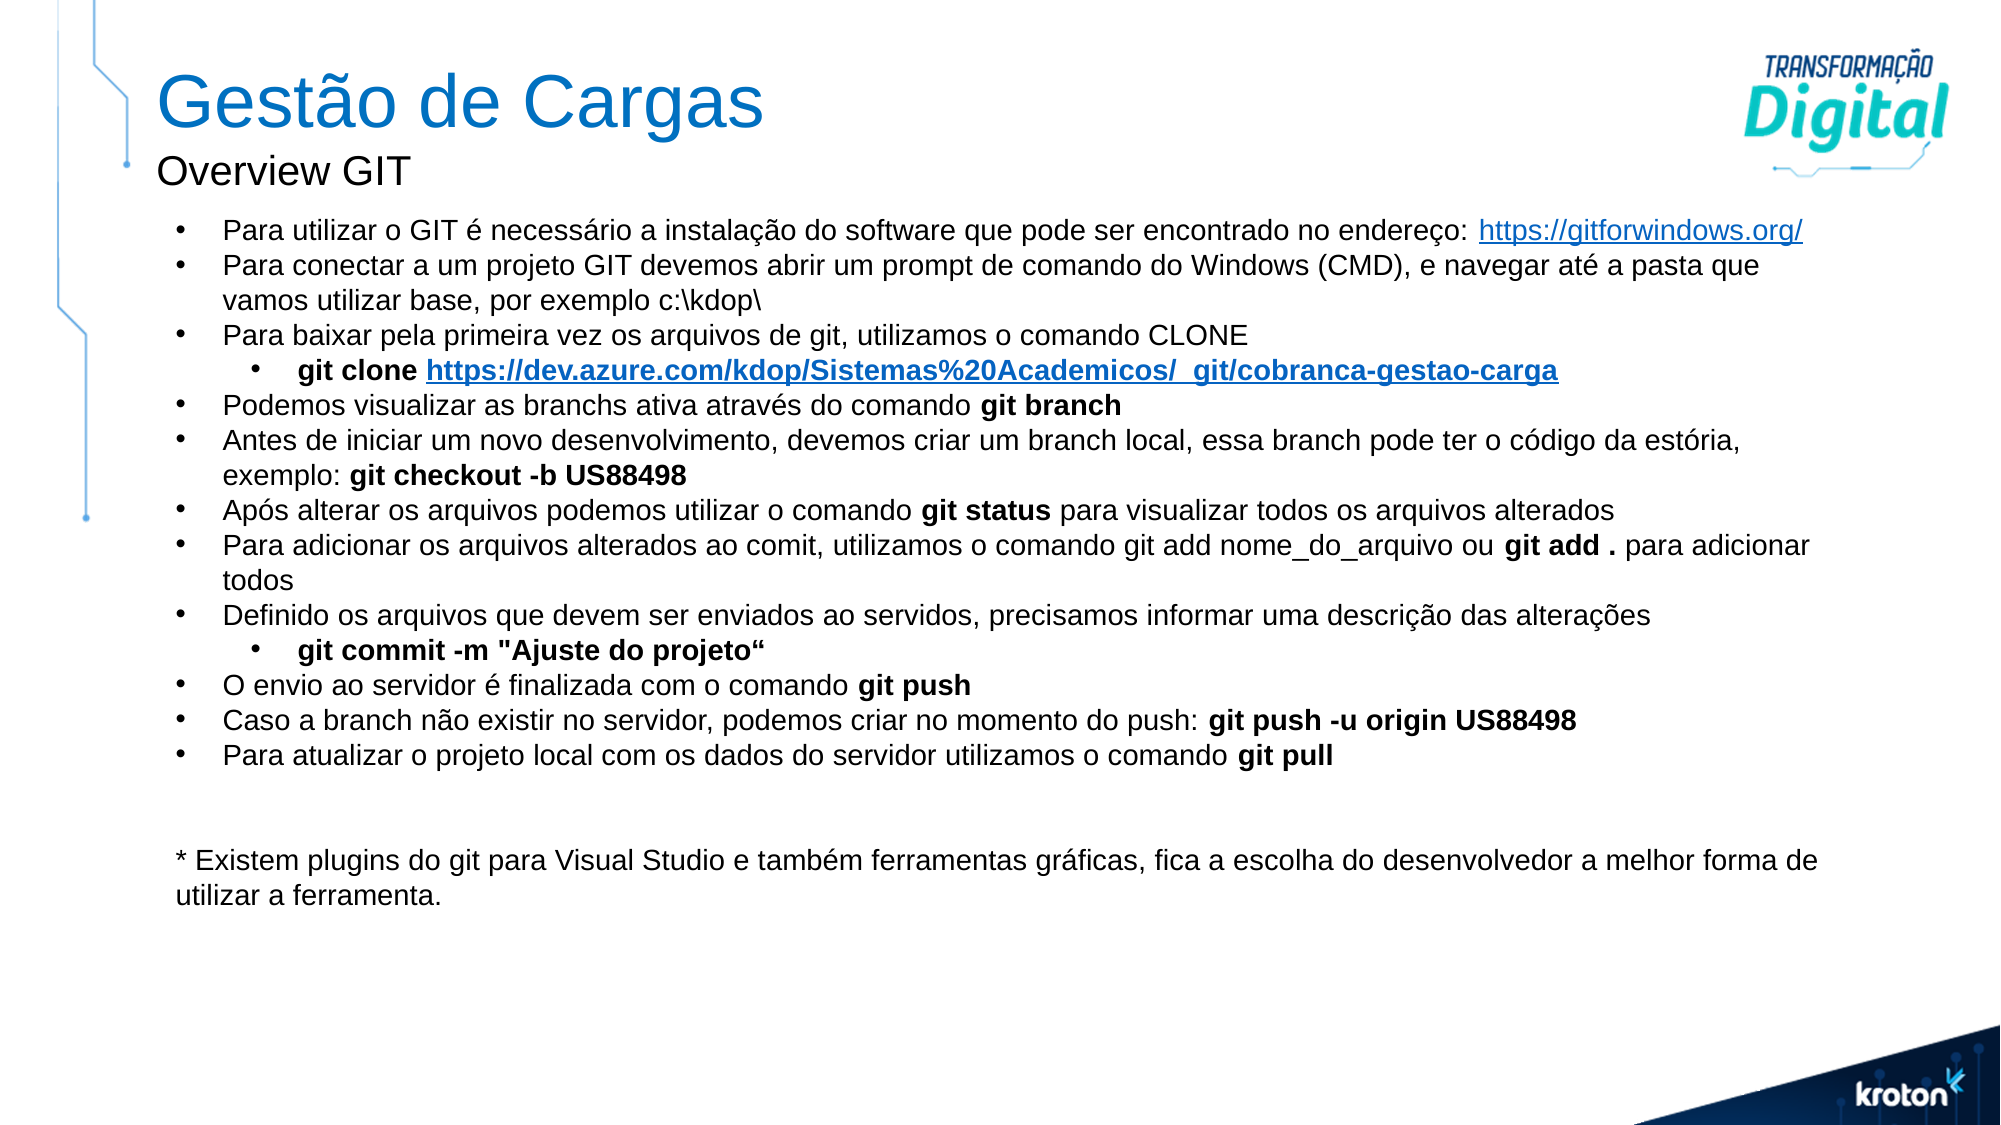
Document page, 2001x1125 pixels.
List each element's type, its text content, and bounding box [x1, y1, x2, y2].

text_box Para utilizar o GIT é necessário a instalação do software que pode ser encontrado no endereço: https://gitforwindows.org/ Para conectar a um projeto GIT devemos abrir um prompt de comando do Windows (CMD), e navegar até a pasta que vamos utilizar base, por exemplo c:\kdop\ Para baixar pela primeira vez os arquivos de git, utilizamos o comando CLONE git clone https://dev.azure.com/kdop/Sistemas%20Academicos/_git/cobranca-gestao-carga Podemos visualizar as branchs ativa através do comando git branch Antes de iniciar um novo desenvolvimento, devemos criar um branch local, essa branch pode ter o código da estória, exemplo: git checkout -b US88498 Após alterar os arquivos podemos utilizar o comando git status para visualizar todos os arquivos alterados Para adicionar os arquivos alterados ao comit, utilizamos o comando git add nome_do_arquivo ou git add . para adicionar todos Definido os arquivos que devem ser enviados ao servidos, precisamos informar uma descrição das alterações git commit -m "Ajuste do projeto“ O envio ao servidor é finalizada com o comando git push Caso a branch não existir no servidor, podemos criar no momento do push: git push -u origin US88498 Para atualizar o projeto local com os dados do servidor utilizamos o comando git pull * Existem plugins do git para Visual Studio e também ferramentas gráficas, fica a escolha do desenvolvedor a melhor forma de utilizar a ferramenta. [160, 204, 1854, 1023]
text_box Overview GIT [141, 142, 1691, 203]
picture [0, 0, 2000, 1125]
list Gestão de Cargas [141, 56, 1691, 142]
